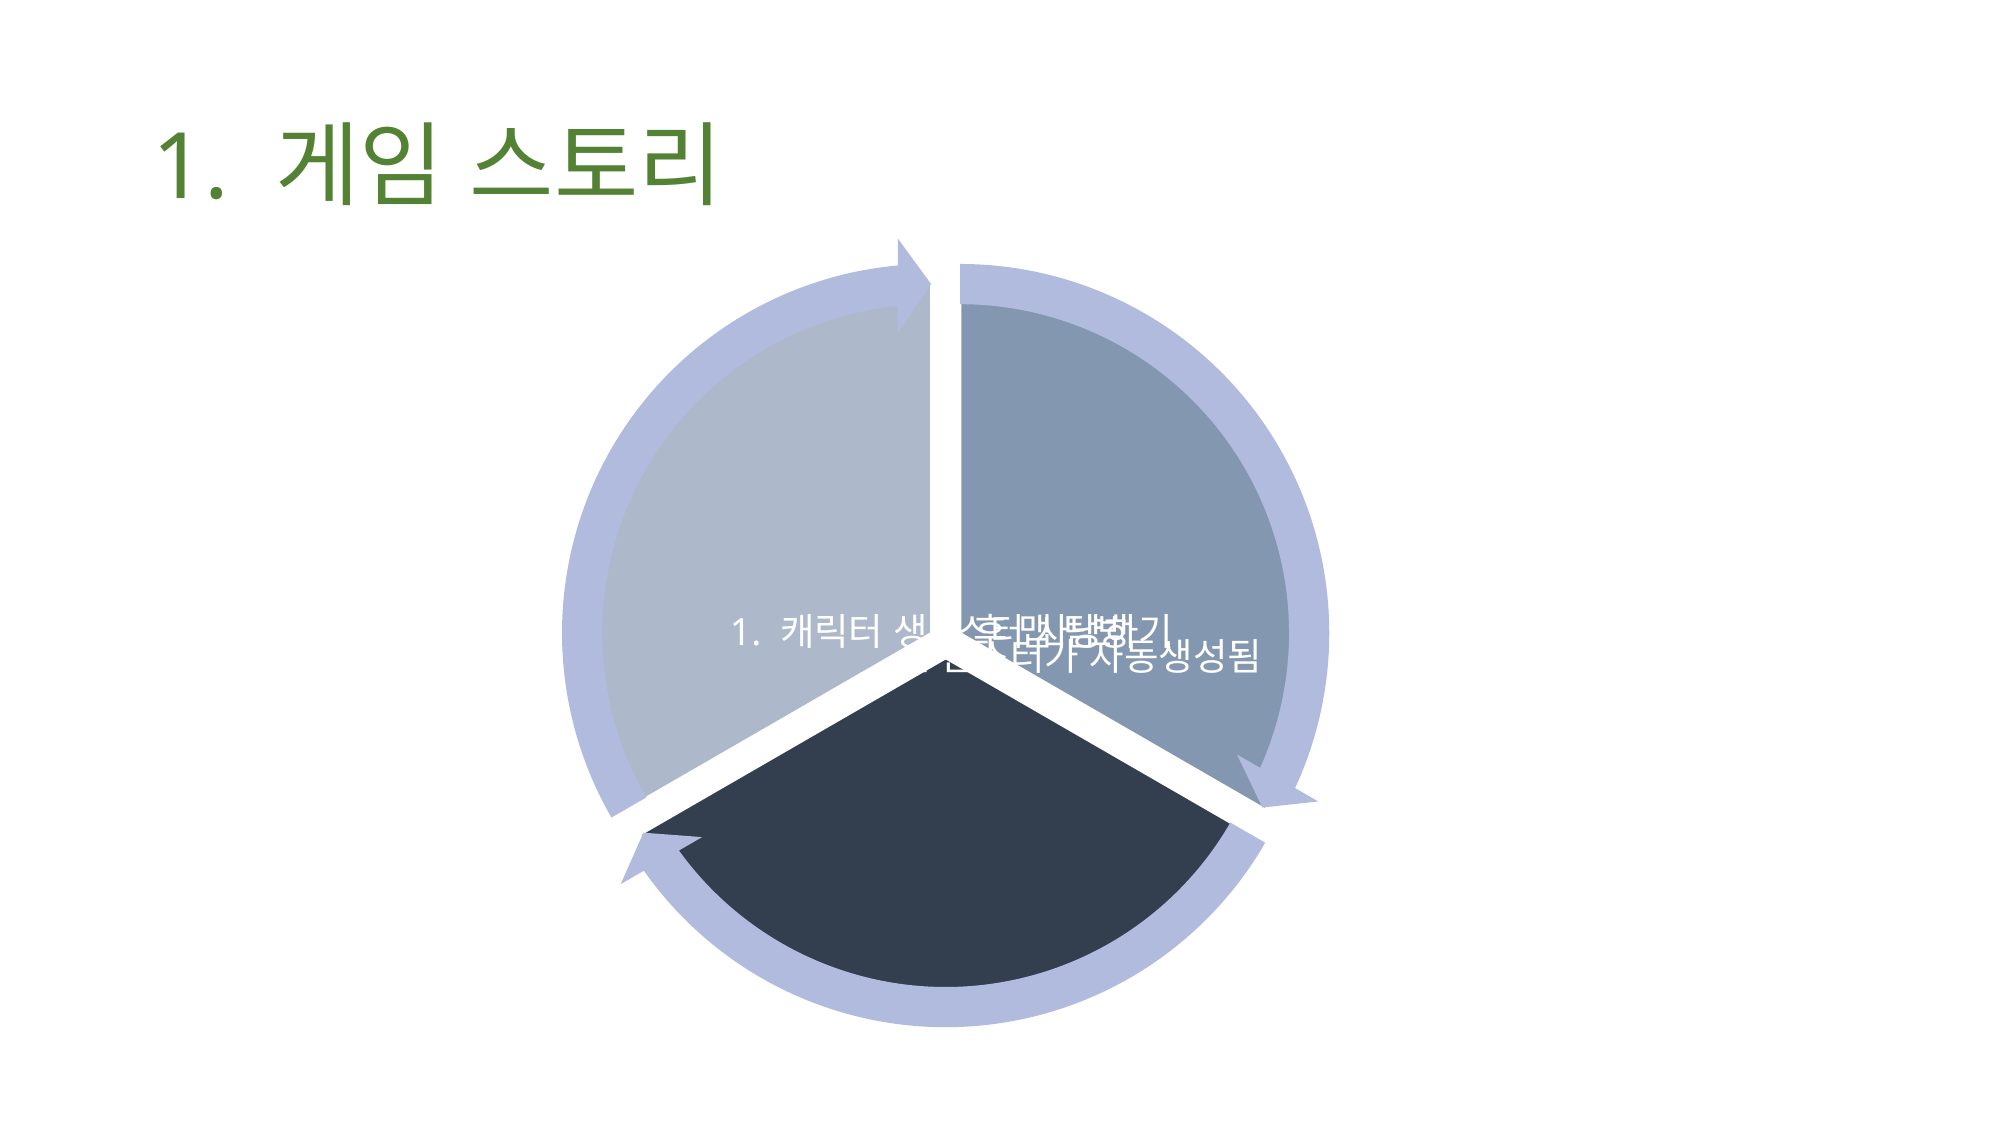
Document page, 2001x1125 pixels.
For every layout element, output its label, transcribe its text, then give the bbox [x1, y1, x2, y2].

title 1. 게임 스토리 [137, 59, 1863, 226]
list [28, 226, 1863, 1066]
